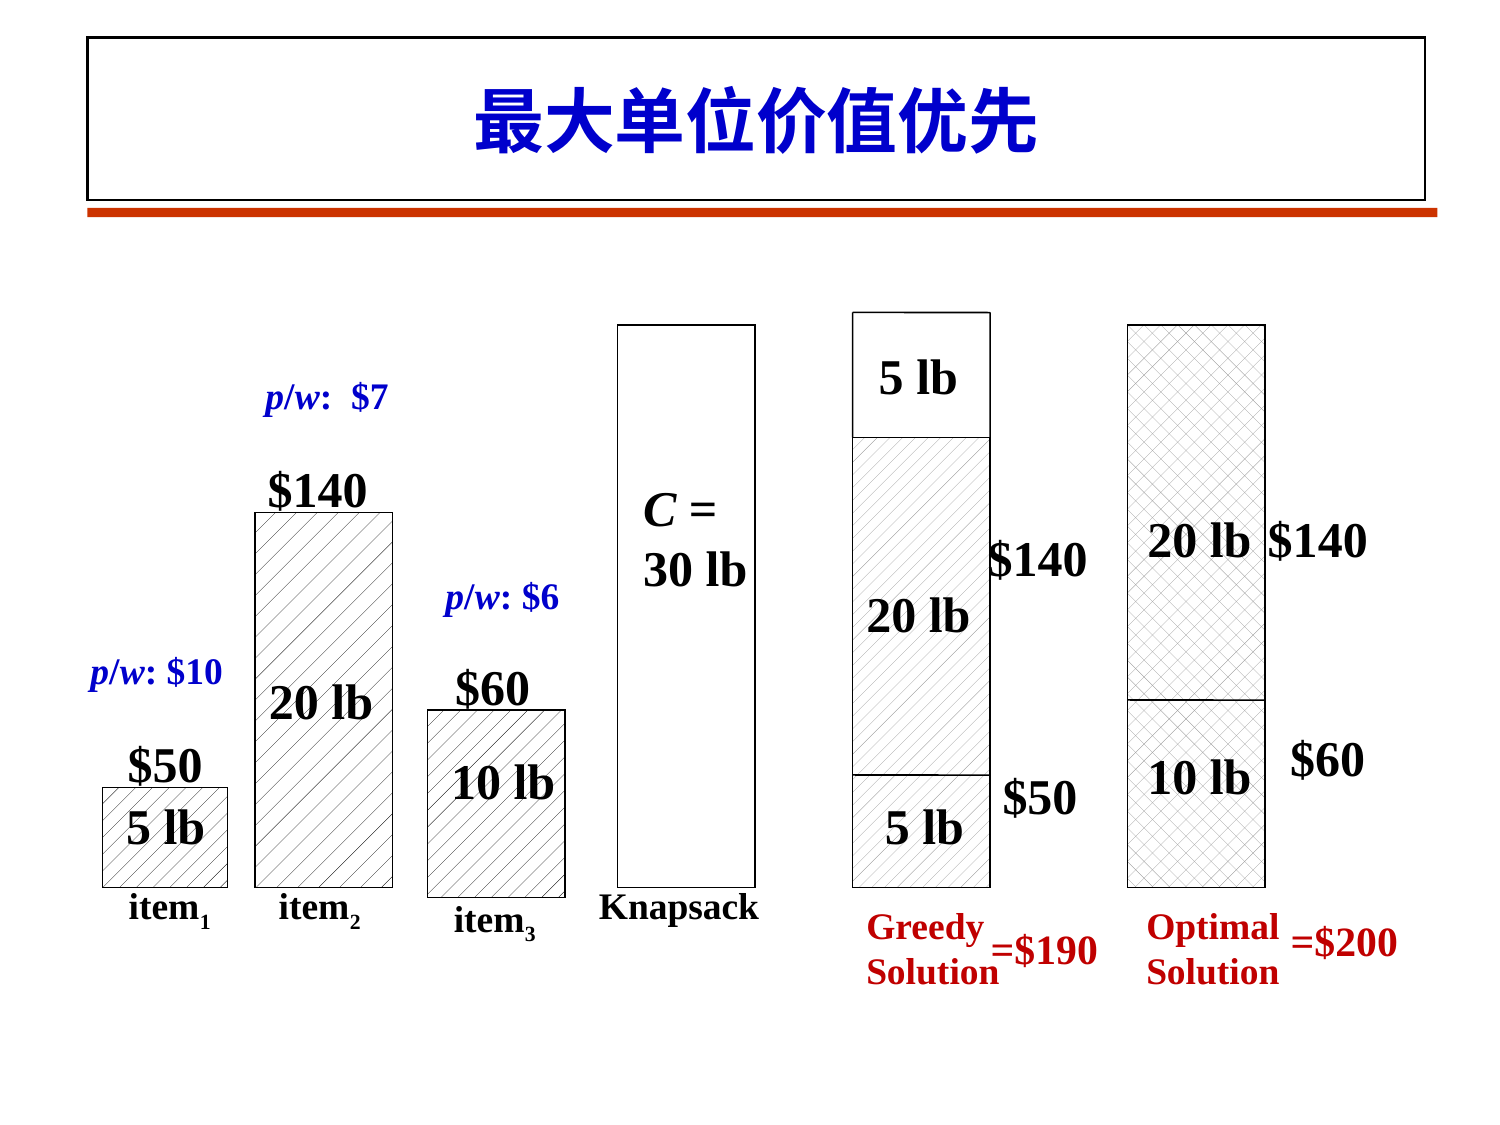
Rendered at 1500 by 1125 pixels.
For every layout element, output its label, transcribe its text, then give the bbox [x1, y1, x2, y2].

text_box item3 [438, 887, 551, 954]
text_box [102, 787, 228, 888]
text_box $140 [1252, 499, 1383, 575]
text_box Optimal Solution [1131, 894, 1295, 1000]
text_box $140 [972, 519, 1103, 594]
text_box 5 lb [863, 337, 973, 413]
text_box 20 lb [851, 574, 986, 650]
text_box 5 lb [111, 787, 221, 863]
text_box C = 30 lb [628, 469, 763, 604]
text_box Greedy Solution [851, 894, 1015, 1000]
text_box =$200 [1275, 907, 1414, 972]
text_box $50 [987, 756, 1093, 832]
text_box [427, 710, 565, 898]
text_box $50 [112, 724, 218, 800]
text_box =$190 [975, 915, 1114, 981]
text_box p/w: $10 [75, 639, 238, 700]
text_box [852, 437, 990, 574]
text_box Knapsack [584, 874, 774, 935]
text_box [1127, 324, 1265, 888]
text_box 5 lb [869, 787, 979, 863]
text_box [252, 449, 393, 936]
text_box [852, 594, 990, 888]
text_box p/w: $7 [250, 364, 404, 425]
text_box [617, 324, 756, 874]
text_box $60 [1275, 719, 1380, 794]
text_box $60 [440, 647, 545, 723]
text_box p/w: $6 [430, 564, 575, 625]
text_box 20 lb [1132, 499, 1252, 575]
text_box 10 lb [1132, 737, 1267, 813]
text_box item1 [113, 874, 226, 941]
title 最大单位价值优先 [87, 37, 1425, 200]
text_box 10 lb [436, 741, 571, 817]
